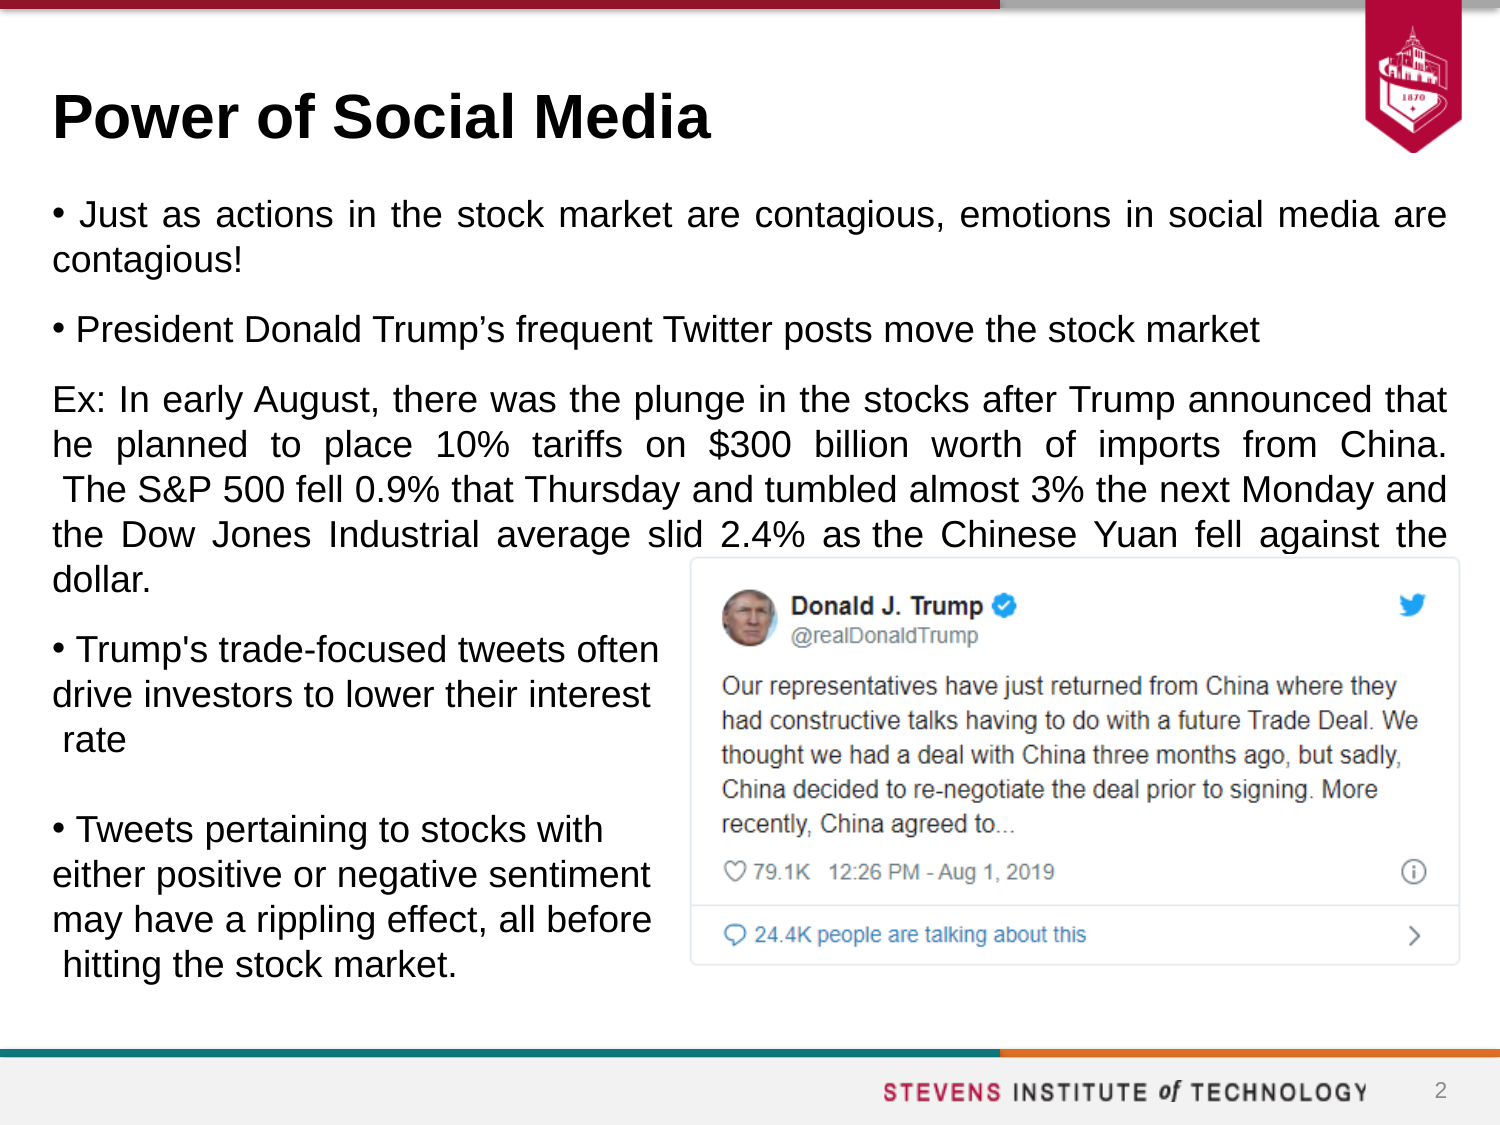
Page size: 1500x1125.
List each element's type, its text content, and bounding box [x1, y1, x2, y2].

picture [687, 554, 1465, 969]
slide_number 2 [1401, 1059, 1481, 1120]
list Just as actions in the stock market are contagious, emotions in social media are contagious! President Donald Trump’s frequent Twitter posts move the stock market Ex: In early August, there was the plunge in the stocks after Trump announced that he planned to place 10% tariffs on $300 billion worth of imports from China. The S&P 500 fell 0.9% that Thursday and tumbled almost 3% the next Monday and the Dow Jones Industrial average slid 2.4% as the Chinese Yuan fell against the dollar. Trump's trade-focused tweets often drive investors to lower their interest rate Tweets pertaining to stocks with either positive or negative sentiment may have a rippling effect, all before hitting the stock market. [37, 182, 1463, 1000]
title Power of Social Media [37, 68, 1236, 157]
